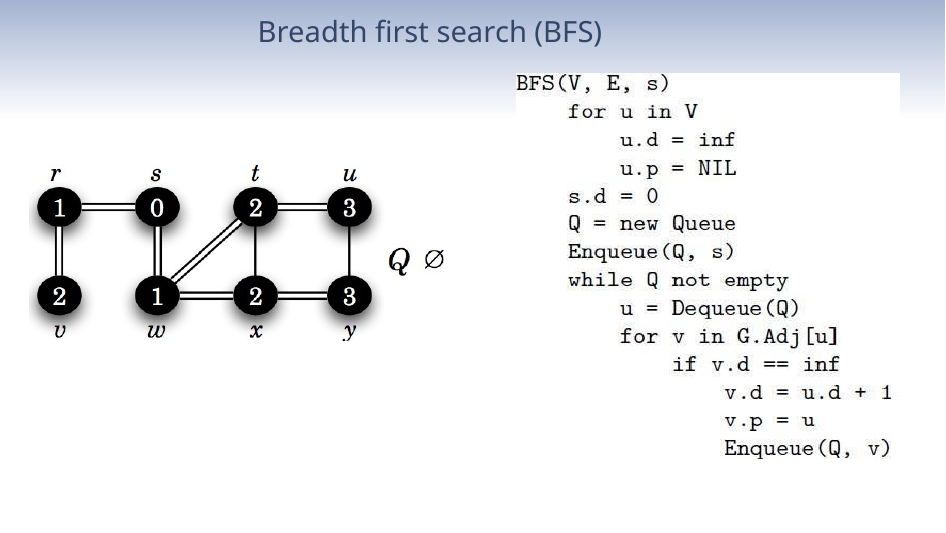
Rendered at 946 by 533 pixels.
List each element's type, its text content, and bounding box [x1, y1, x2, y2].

picture [29, 164, 444, 341]
picture [0, 0, 945, 460]
text_box Breadth first search (BFS) [255, 11, 717, 84]
